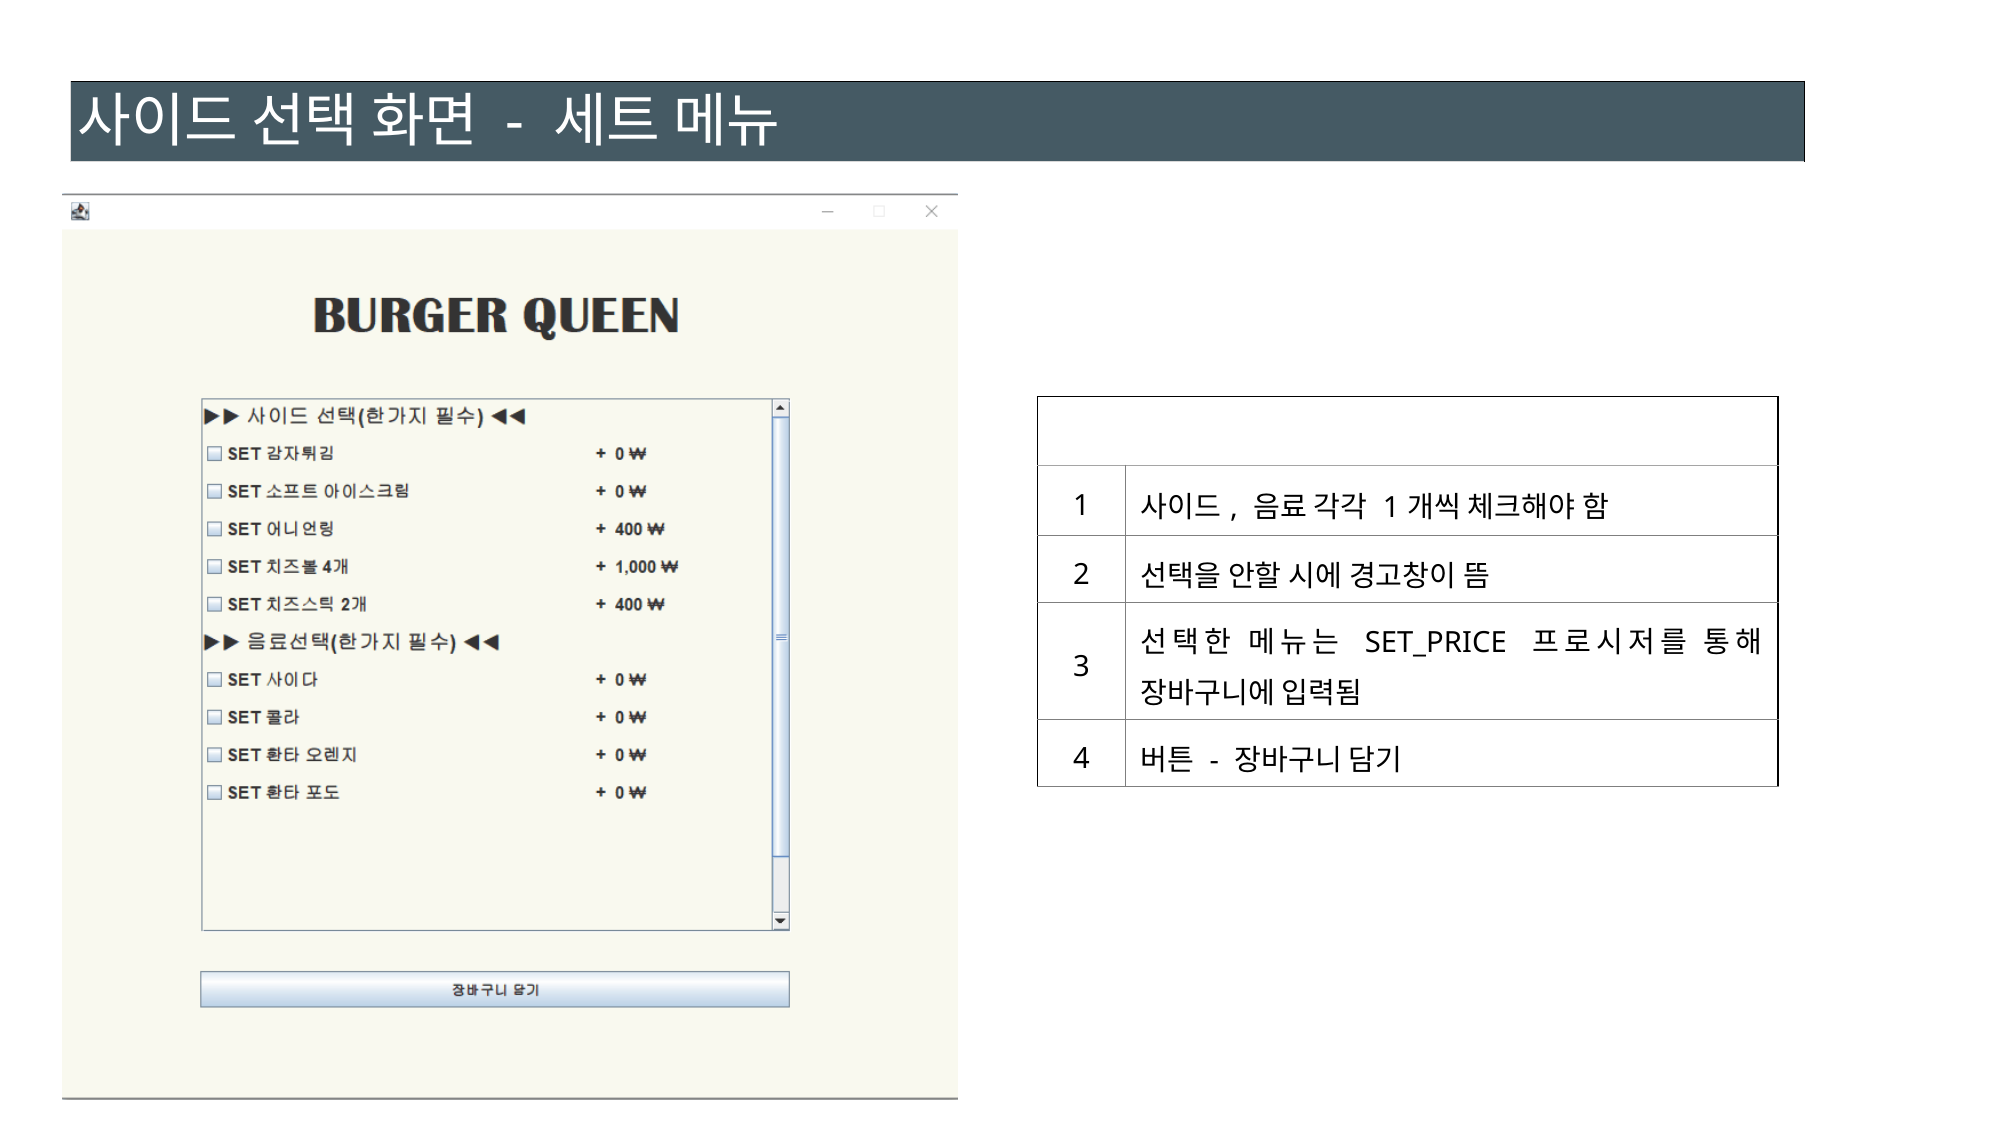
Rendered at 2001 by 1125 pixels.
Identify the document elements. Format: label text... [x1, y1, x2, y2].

title 사이드 선택 화면 - 세트 메뉴 [62, 67, 1938, 169]
table_cell 선택한 메뉴는 SET_PRICE 프로시저를 통해 장바구니에 입력됨 [1126, 603, 1777, 719]
picture [62, 192, 958, 1101]
table_cell 사이드, 음료 각각 1개씩 체크해야 함 [1126, 466, 1777, 535]
table_header [1038, 397, 1777, 465]
table_cell 선택을 안할 시에 경고창이 뜸 [1126, 536, 1777, 602]
table_cell 1 [1038, 466, 1125, 535]
table_cell 4 [1038, 720, 1125, 786]
table_cell 버튼 - 장바구니 담기 [1126, 720, 1777, 786]
table_cell 2 [1038, 536, 1125, 602]
table_cell 3 [1038, 603, 1125, 719]
